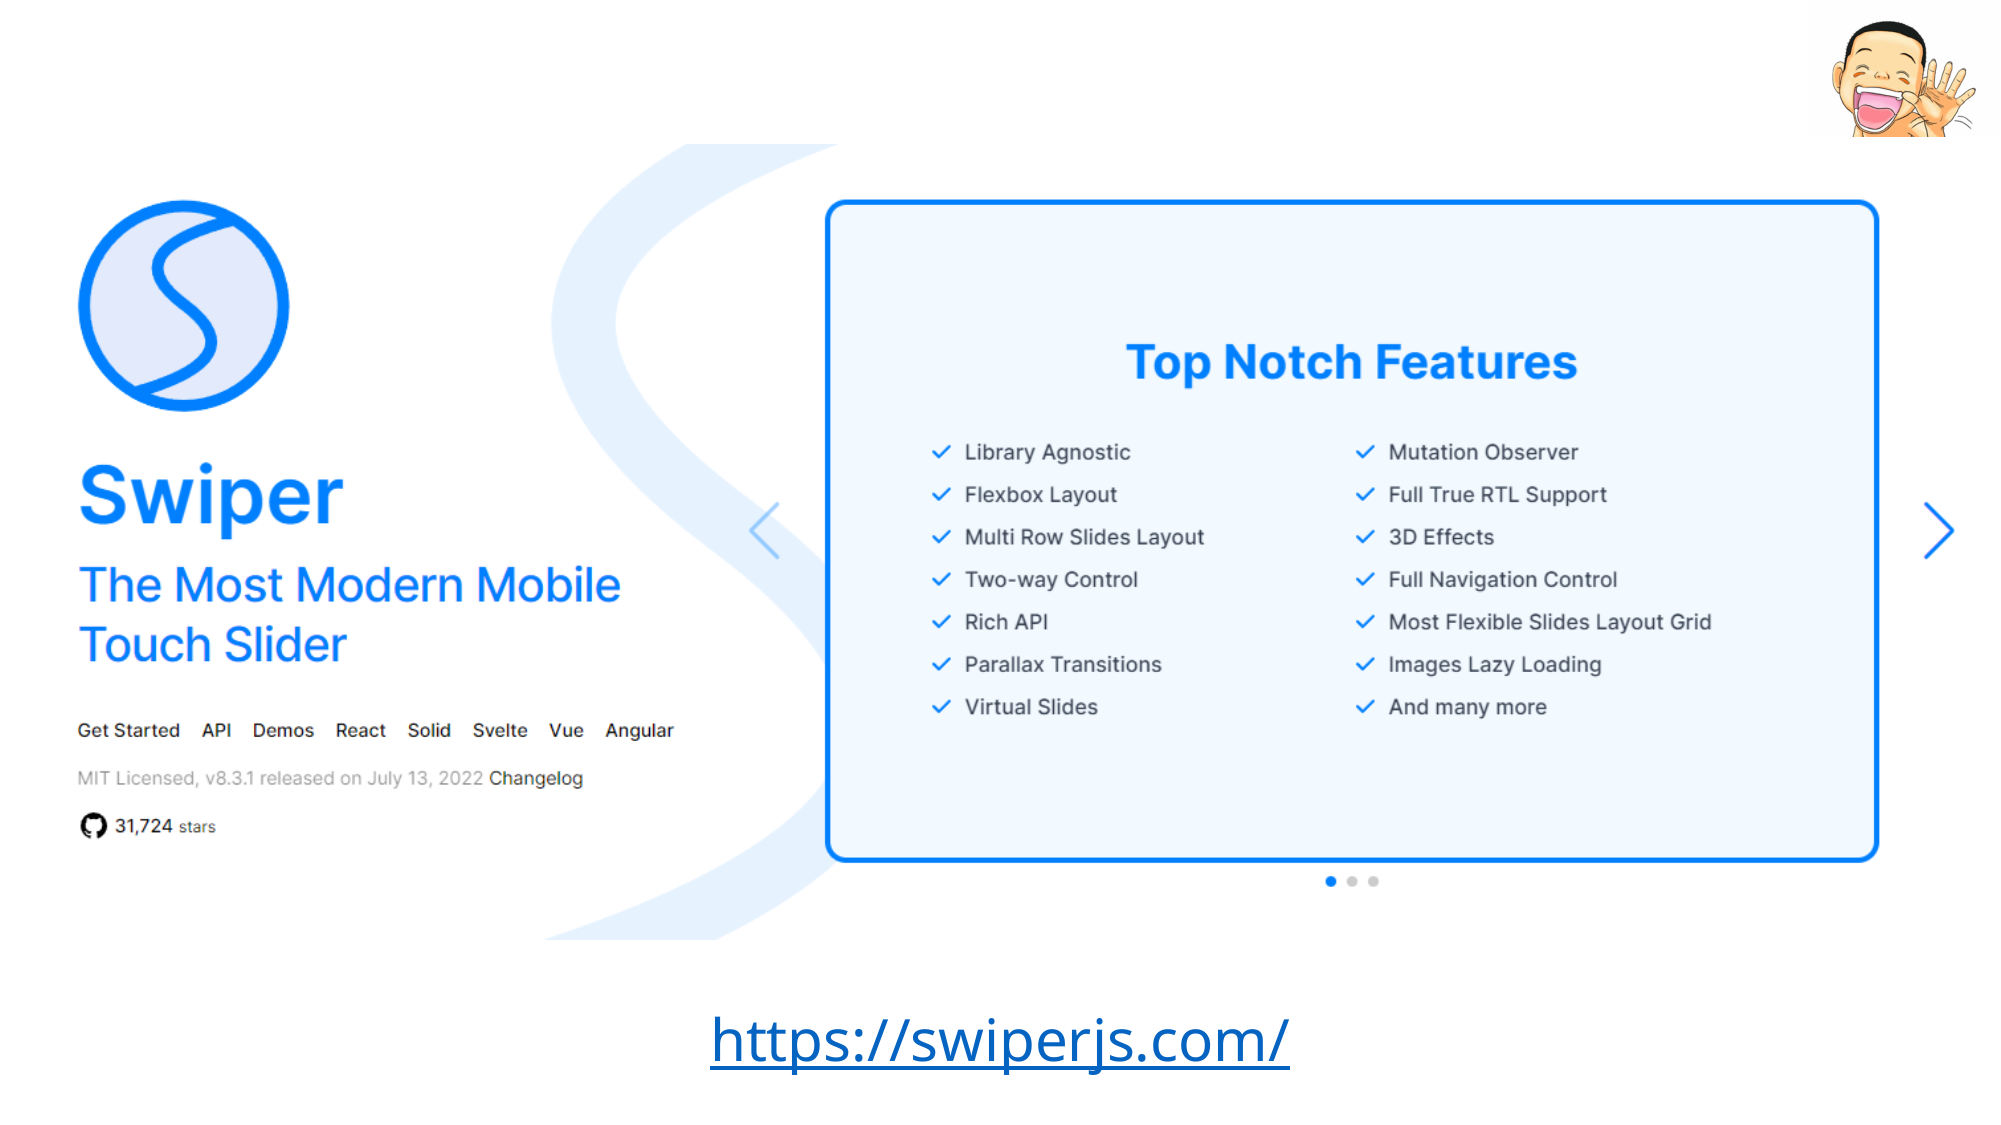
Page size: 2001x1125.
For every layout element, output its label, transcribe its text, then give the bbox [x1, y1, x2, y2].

text_box https://swiperjs.com/ [500, 995, 1500, 1090]
picture [0, 144, 2000, 940]
picture [1808, 0, 2000, 137]
